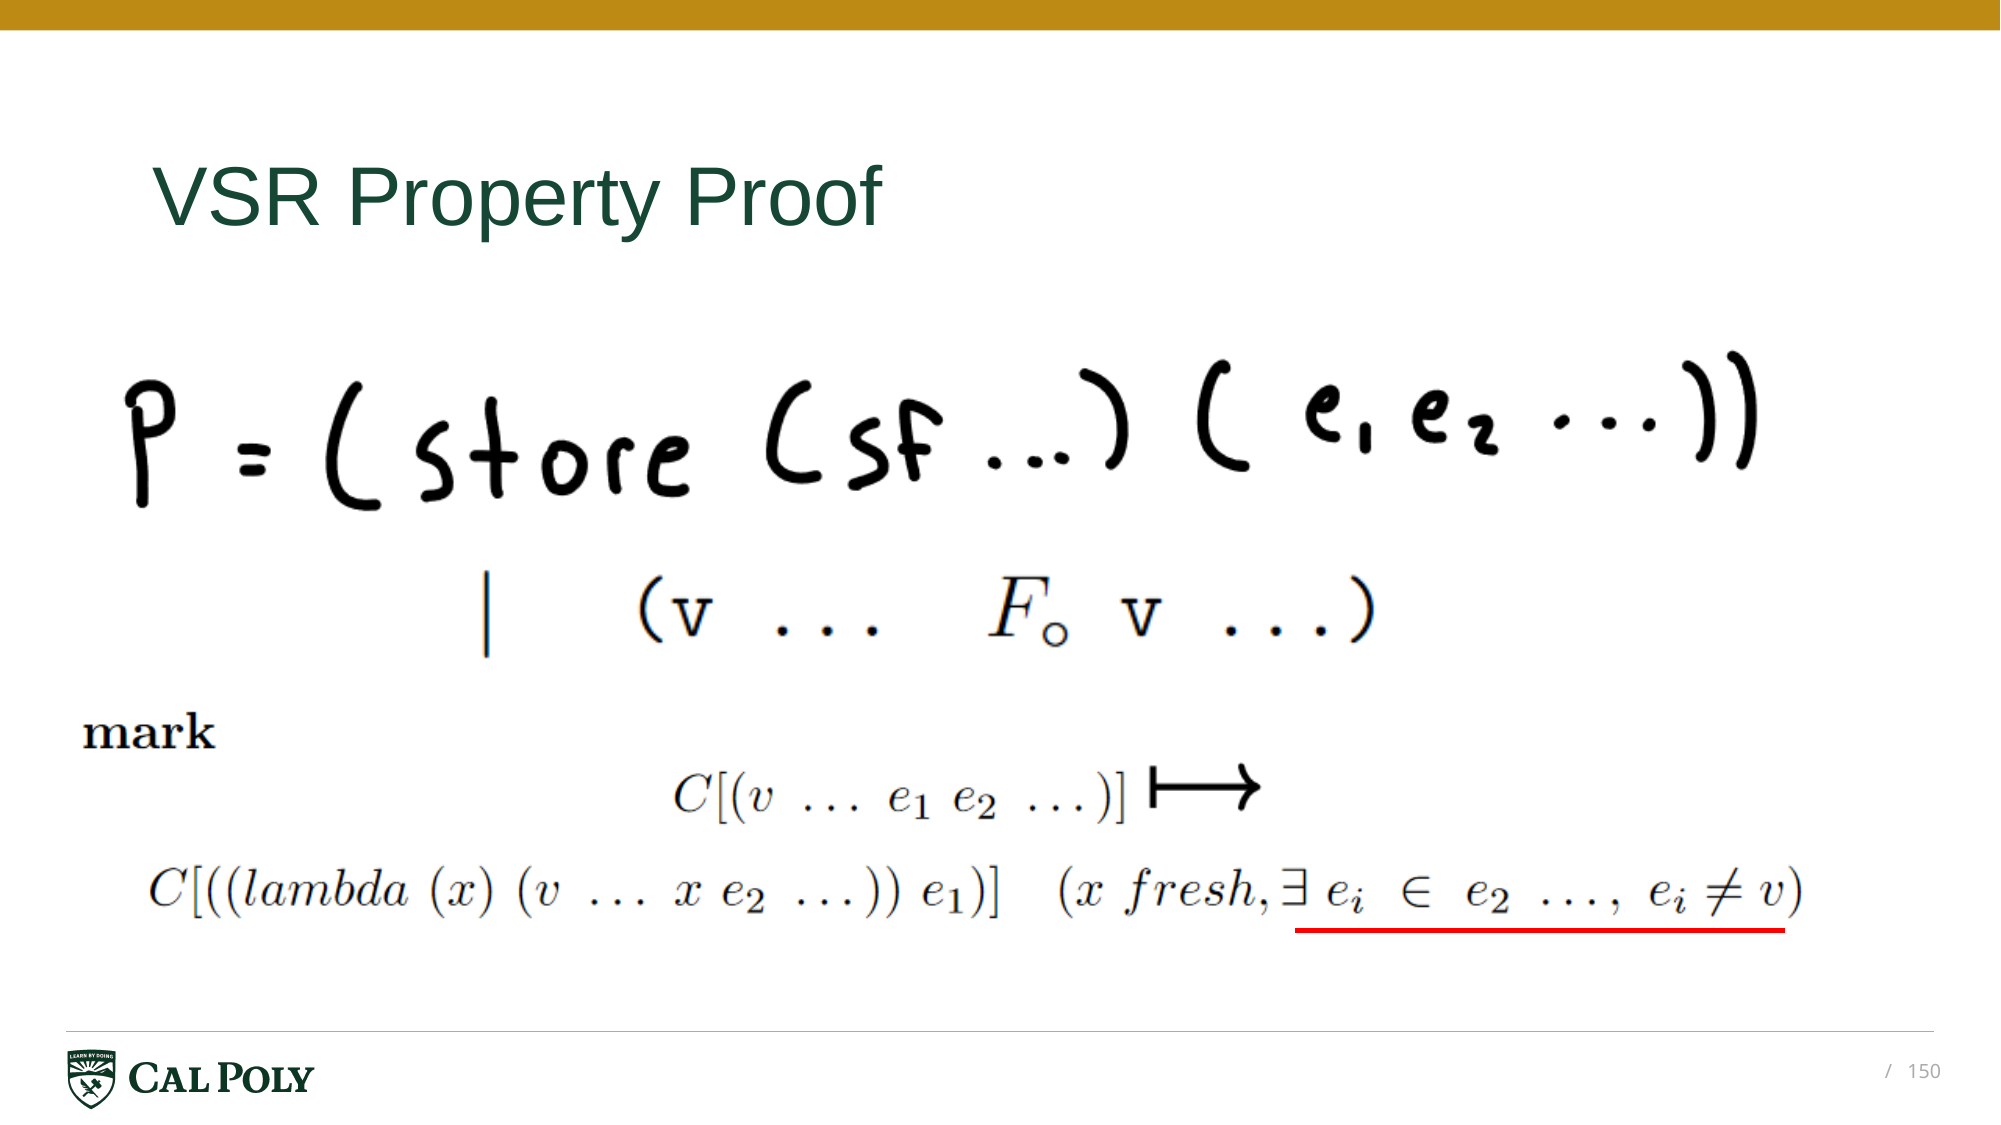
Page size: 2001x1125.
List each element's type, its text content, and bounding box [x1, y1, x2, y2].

picture [43, 1025, 338, 1125]
picture [98, 305, 1823, 563]
slide_number / 150 [1866, 1041, 1956, 1102]
picture [73, 706, 1823, 931]
title VSR Property Proof [137, 147, 1888, 250]
picture [236, 567, 1512, 671]
